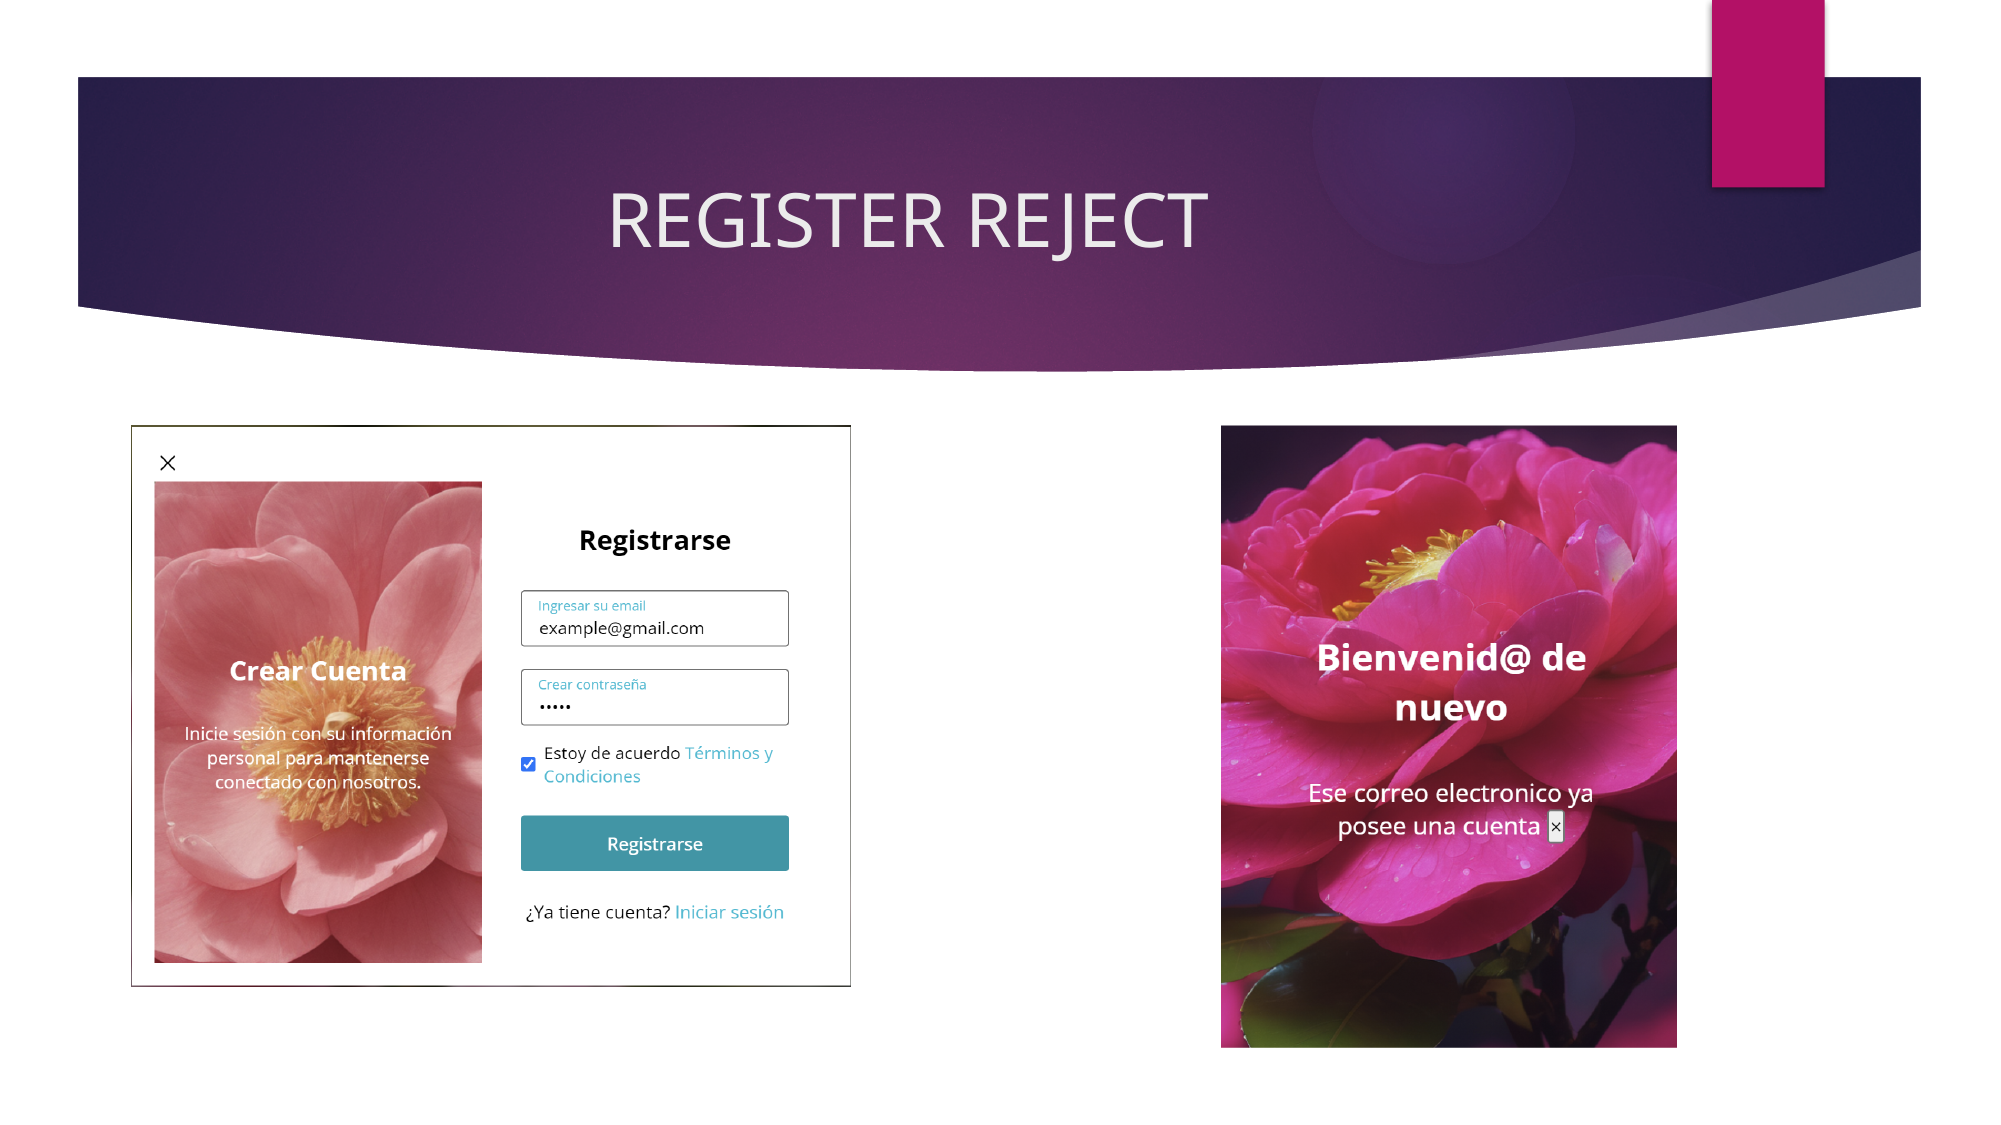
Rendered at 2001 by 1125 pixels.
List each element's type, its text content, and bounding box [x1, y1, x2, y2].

picture [1221, 425, 1677, 1049]
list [130, 425, 852, 987]
title REGISTER REJECT [189, 159, 1627, 276]
